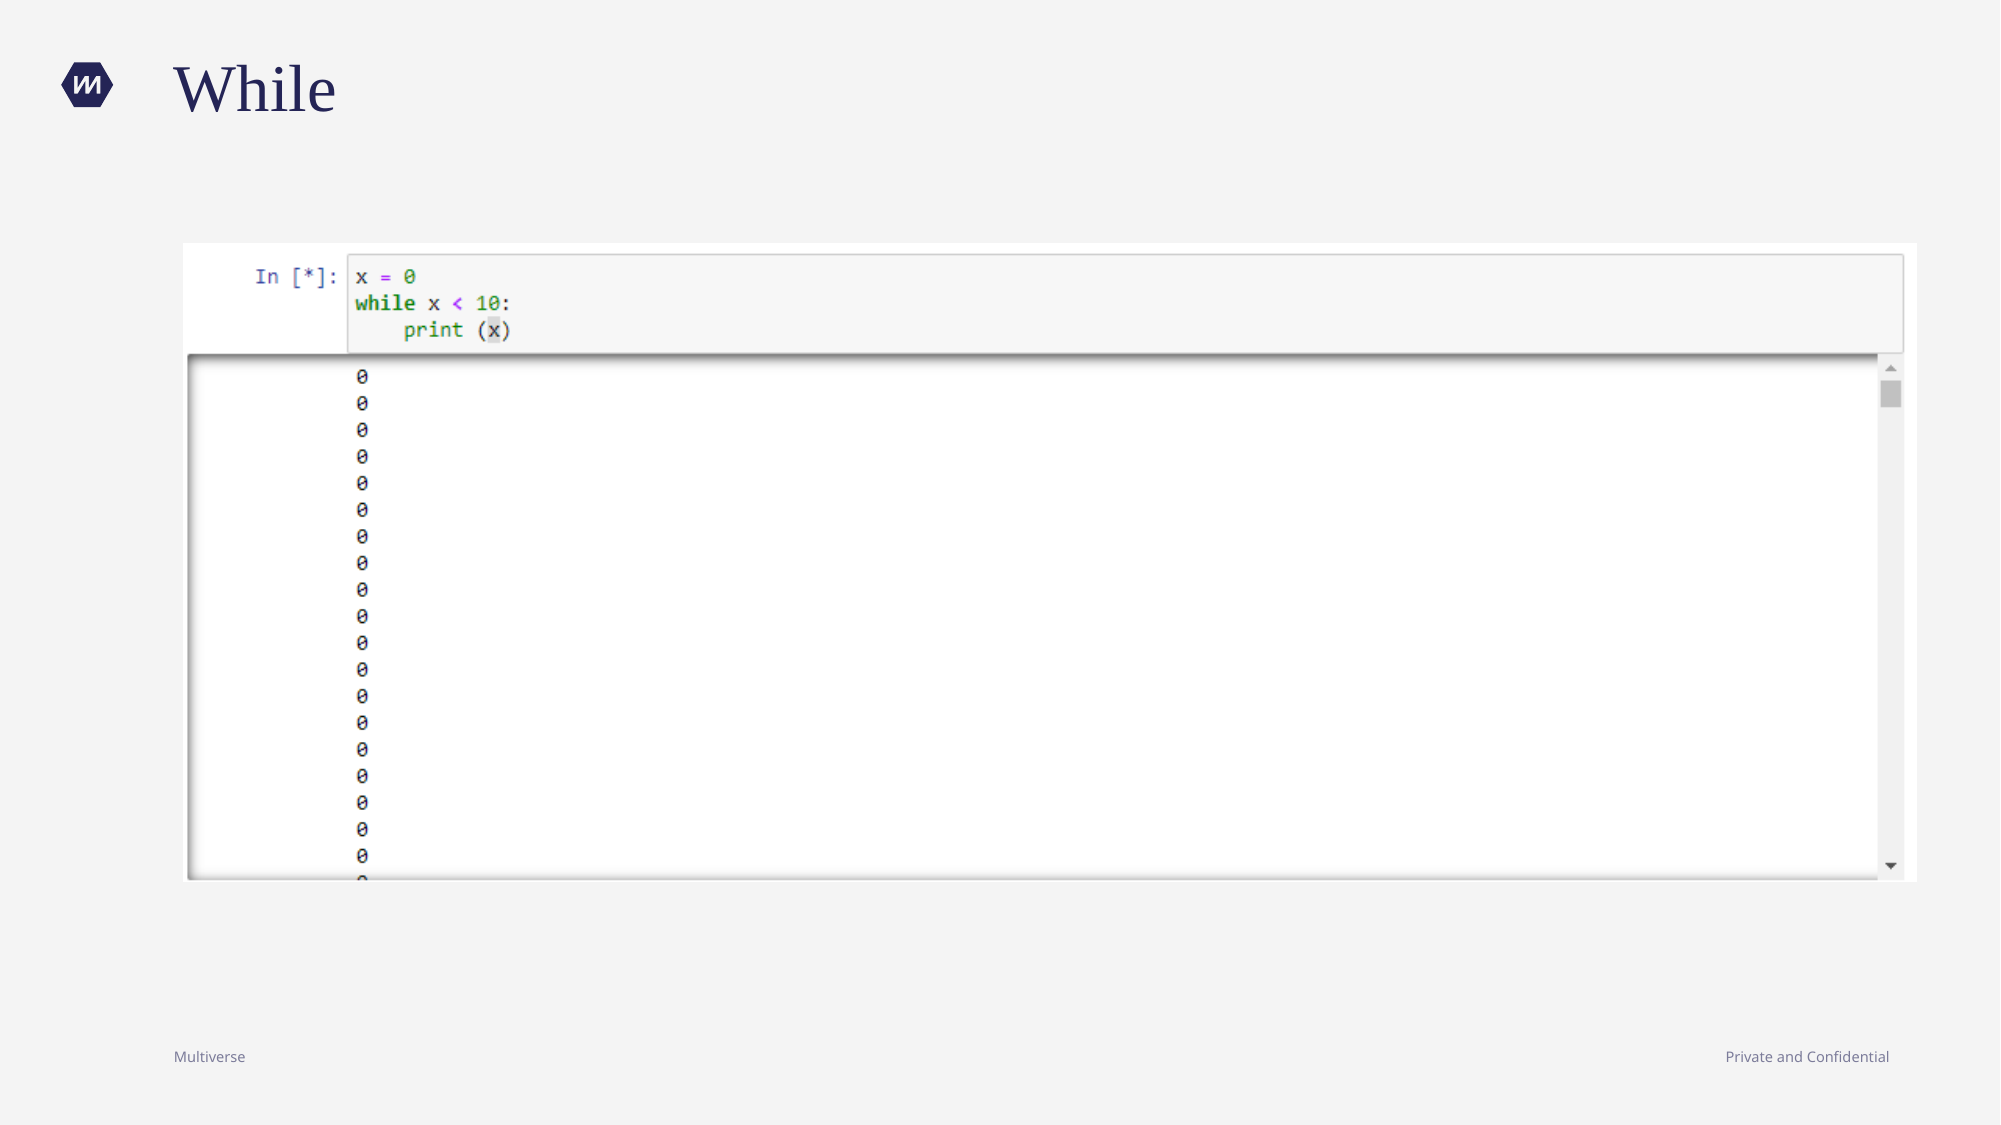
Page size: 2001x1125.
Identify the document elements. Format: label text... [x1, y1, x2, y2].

picture [183, 243, 1917, 882]
title While [173, 53, 1937, 200]
